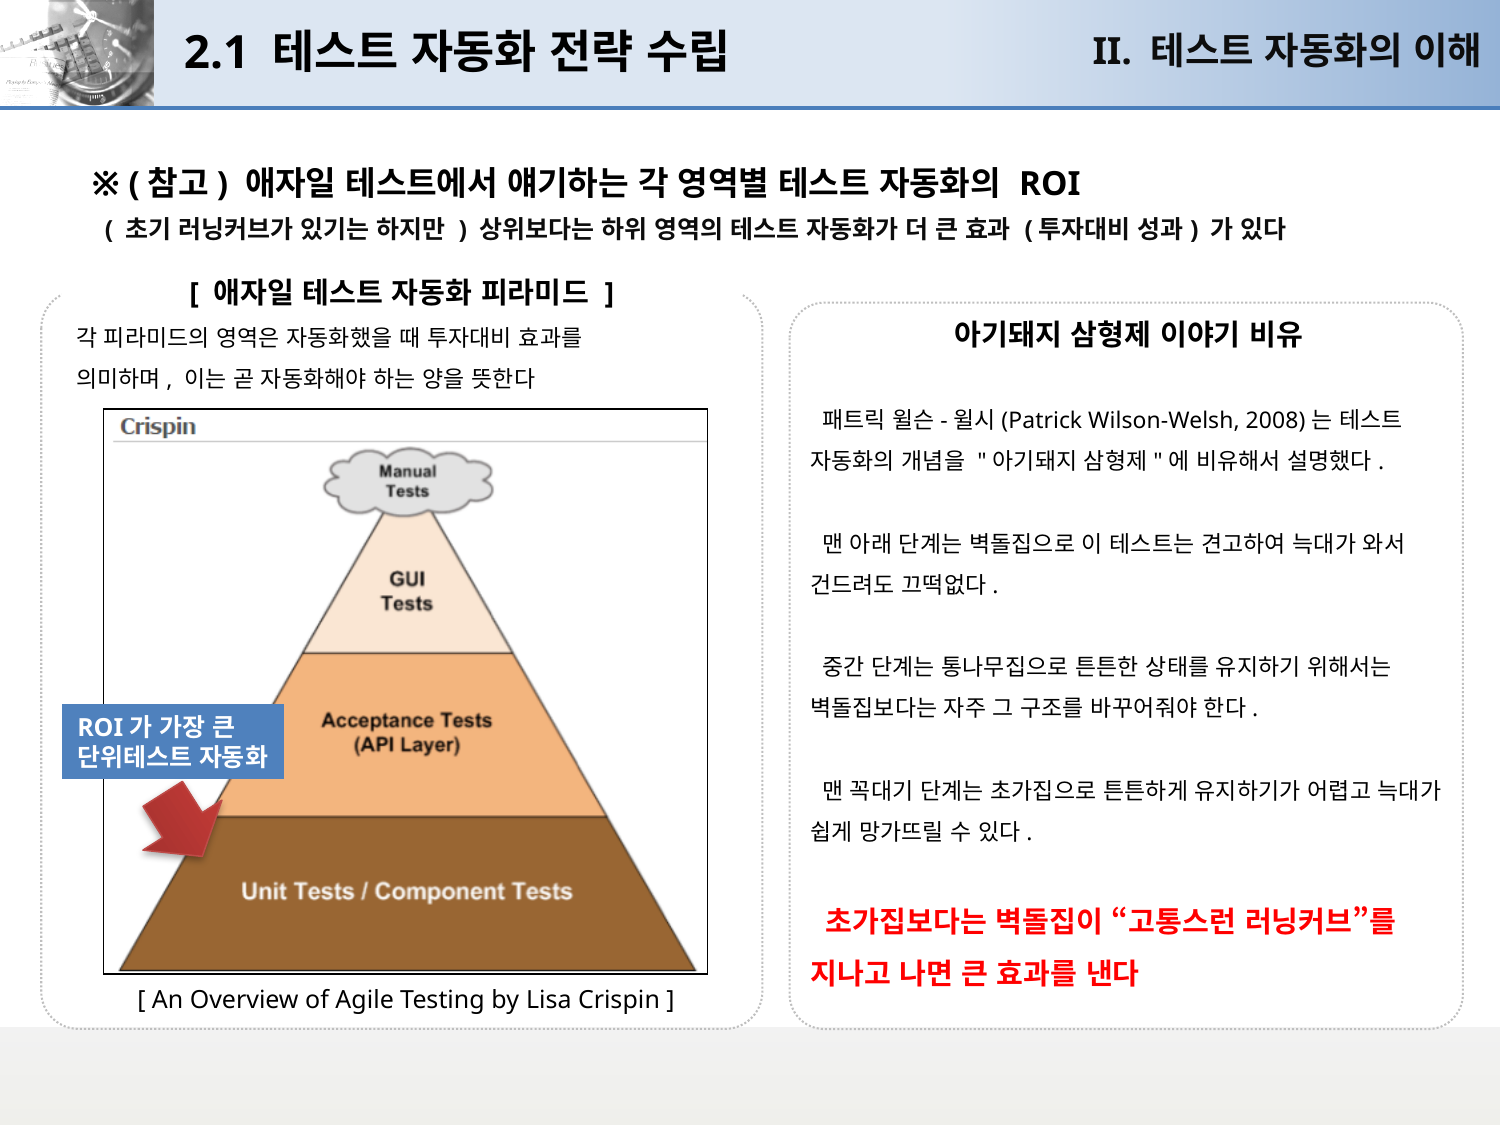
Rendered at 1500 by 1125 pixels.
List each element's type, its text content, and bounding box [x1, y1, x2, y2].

text_box [ An Overview of Agile Testing by Lisa Crispin ] [86, 975, 726, 1029]
picture [104, 409, 708, 974]
title 2.1 테스트 자동화 전략 수립 [169, 7, 1056, 94]
text_box [787, 300, 1466, 1032]
list ※ (참고) 애자일 테스트에서 얘기하는 각 영역별 테스트 자동화의 ROI ( 초기 러닝커브가 있기는 하지만 ) 상위보다는 하위 영역의 테스트 자동화가 더 큰 효과 (투자대비 성과) 가 있다 [76, 244, 1459, 1012]
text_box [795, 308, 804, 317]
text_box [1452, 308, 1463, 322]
text_box [60, 143, 1500, 244]
picture [0, 0, 154, 106]
text_box II. 테스트 자동화의 이해 [1021, 19, 1483, 78]
text_box ROI가 가장 큰 단위테스트 자동화 [62, 704, 99, 779]
text_box [ 애자일 테스트 자동화 피라미드 ] 각 피라미드의 영역은 자동화했을 때 투자대비 효과를 의미하며, 이는 곧 자동화해야 하는 양을 뜻한다 [61, 267, 743, 400]
text_box [39, 293, 765, 1032]
